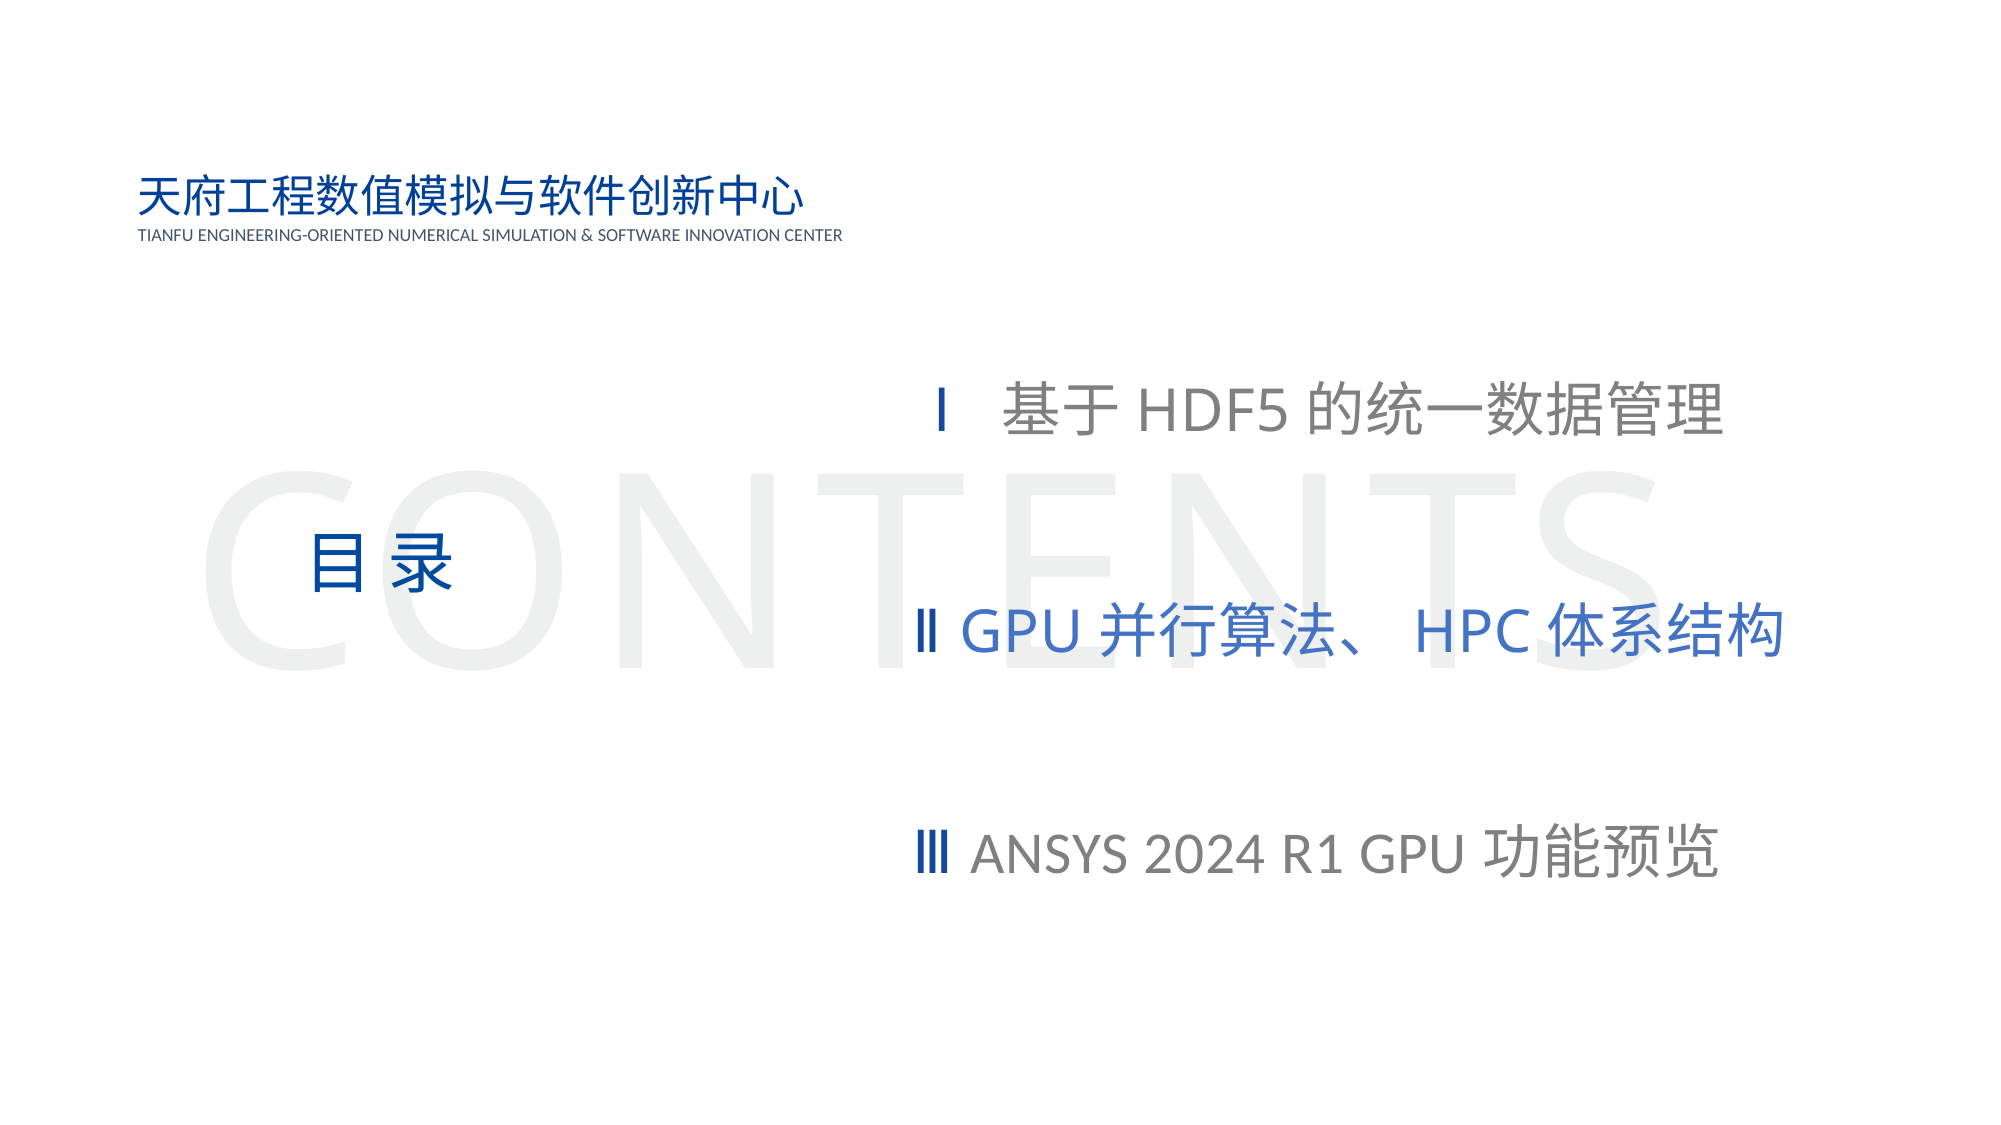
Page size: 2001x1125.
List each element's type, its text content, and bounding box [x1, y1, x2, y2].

text_box Ⅰ 基于HDF5的统一数据管理 Ⅱ GPU并行算法、HPC体系结构 Ⅲ ANSYS 2024 R1 GPU功能预览 [910, 369, 1847, 886]
text_box ⽬ 录 [302, 516, 549, 602]
text_box 天府工程数值模拟与软件创新中心 TIANFU ENGINEERING-ORIENTED NUMERICAL SIMULATION & SOFTWARE INNOVATION CENTER [131, 165, 1237, 246]
text_box CONTENTS [187, 392, 910, 723]
